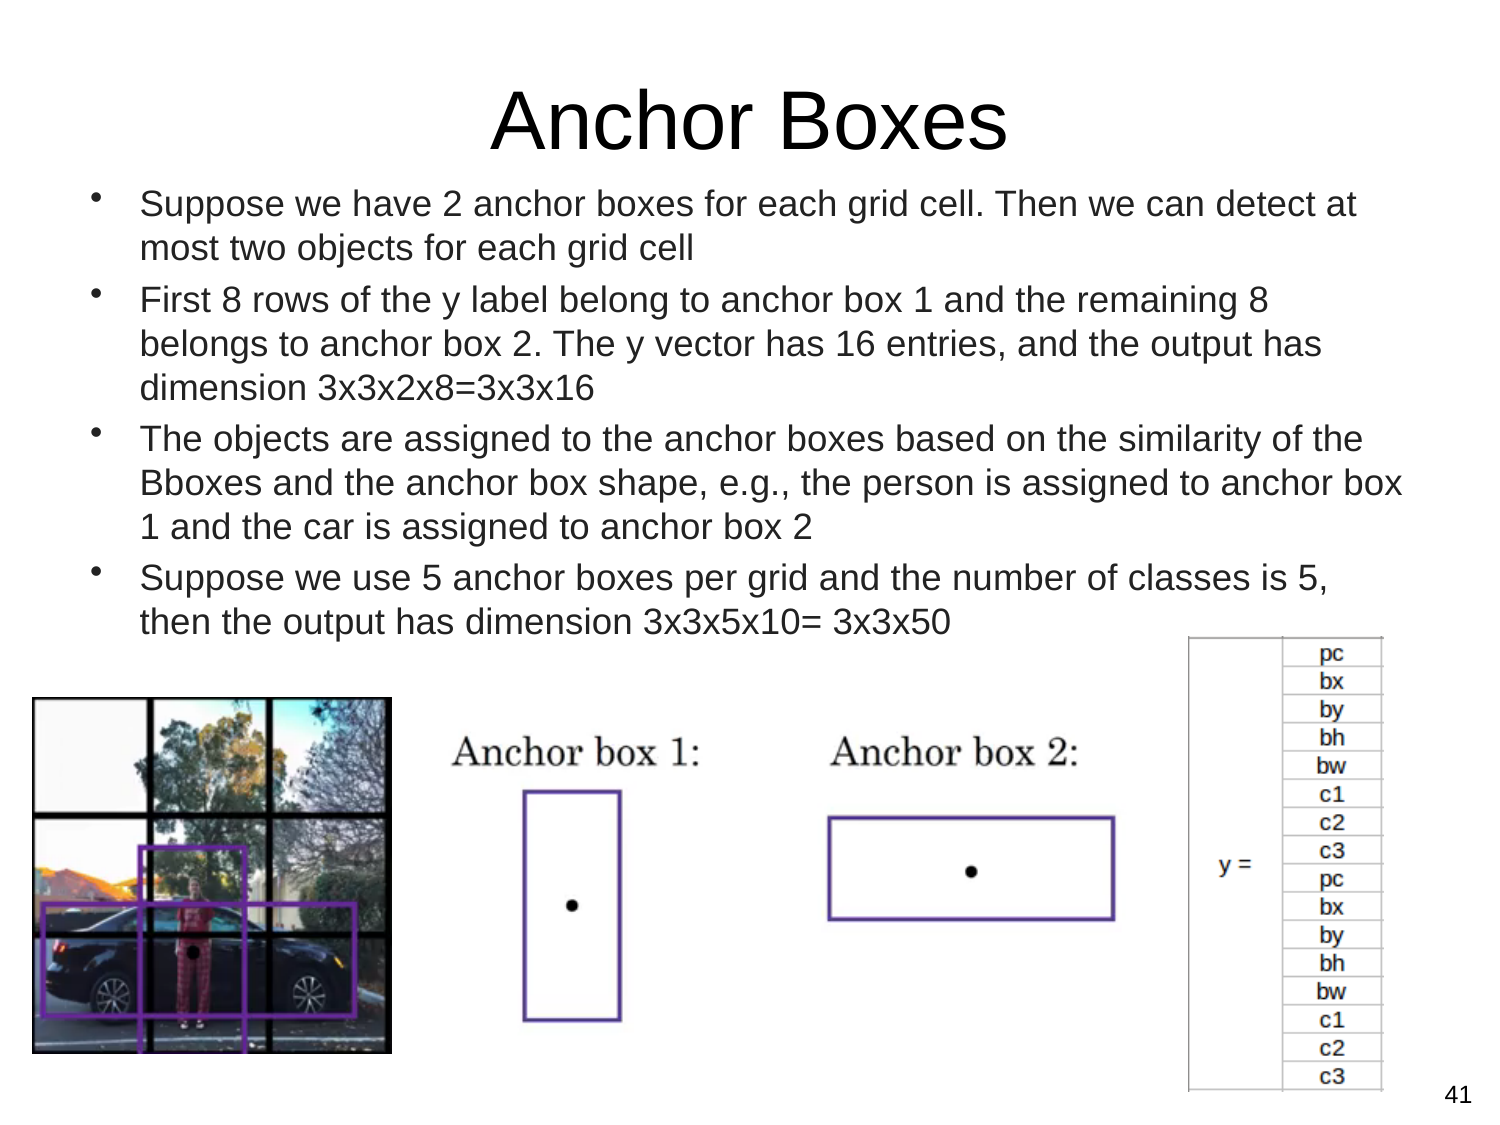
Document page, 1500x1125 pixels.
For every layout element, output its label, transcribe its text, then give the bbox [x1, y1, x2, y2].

title Anchor Boxes [74, 44, 1426, 172]
picture [443, 709, 1137, 1042]
picture [1187, 636, 1384, 1092]
list Suppose we have 2 anchor boxes for each grid cell. Then we can detect at most two objects for each grid cell First 8 rows of the y label belong to anchor box 1 and the remaining 8 belongs to anchor box 2. The y vector has 16 entries, and the output has dimension 3x3x2x8=3x3x16 The objects are assigned to the anchor boxes based on the similarity of the Bboxes and the anchor box shape, e.g., the person is assigned to anchor box 1 and the car is assigned to anchor box 2 Suppose we use 5 anchor boxes per grid and the number of classes is 5, then the output has dimension 3x3x5x10= 3x3x50 [74, 172, 1426, 658]
slide_number 41 [1137, 1070, 1488, 1112]
picture [31, 697, 392, 1055]
